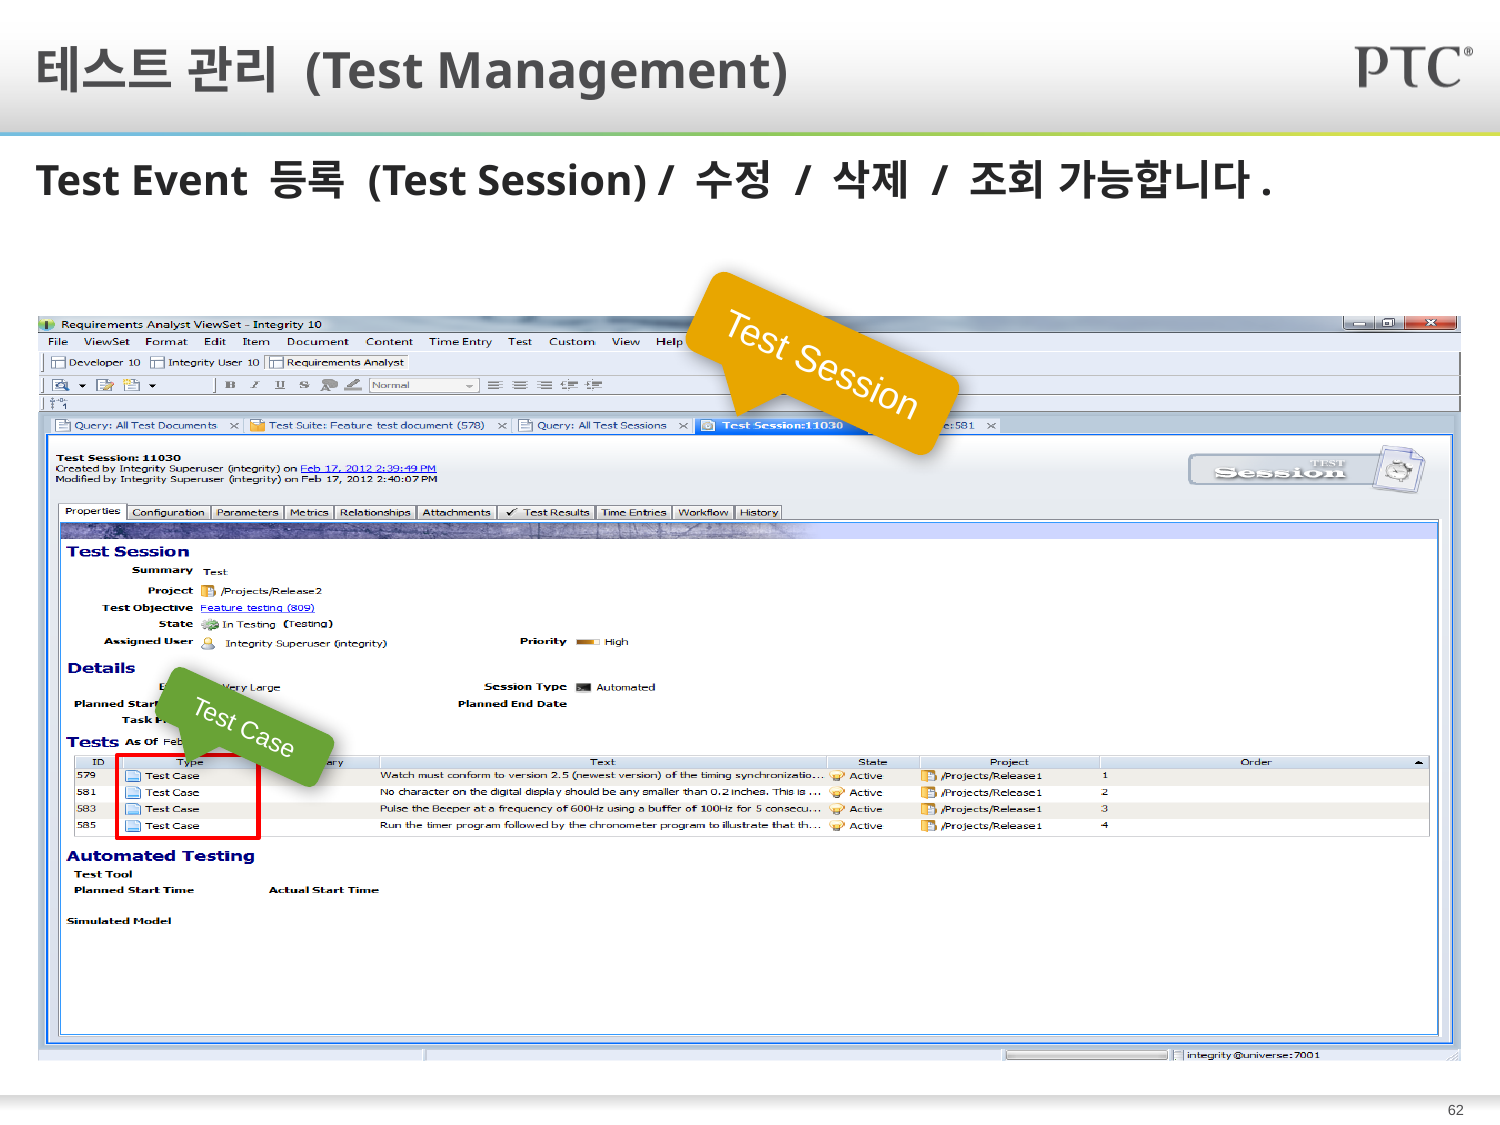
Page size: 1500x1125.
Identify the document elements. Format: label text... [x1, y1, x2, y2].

text_box Test Session [692, 269, 826, 315]
title 테스트 관리 (Test Management) [35, 31, 1285, 107]
picture [38, 316, 1461, 1061]
text_box Test Event 등록 (Test Session) / 수정 / 삭제 / 조회 가능합니다. [35, 143, 1464, 204]
picture [0, 0, 1500, 136]
